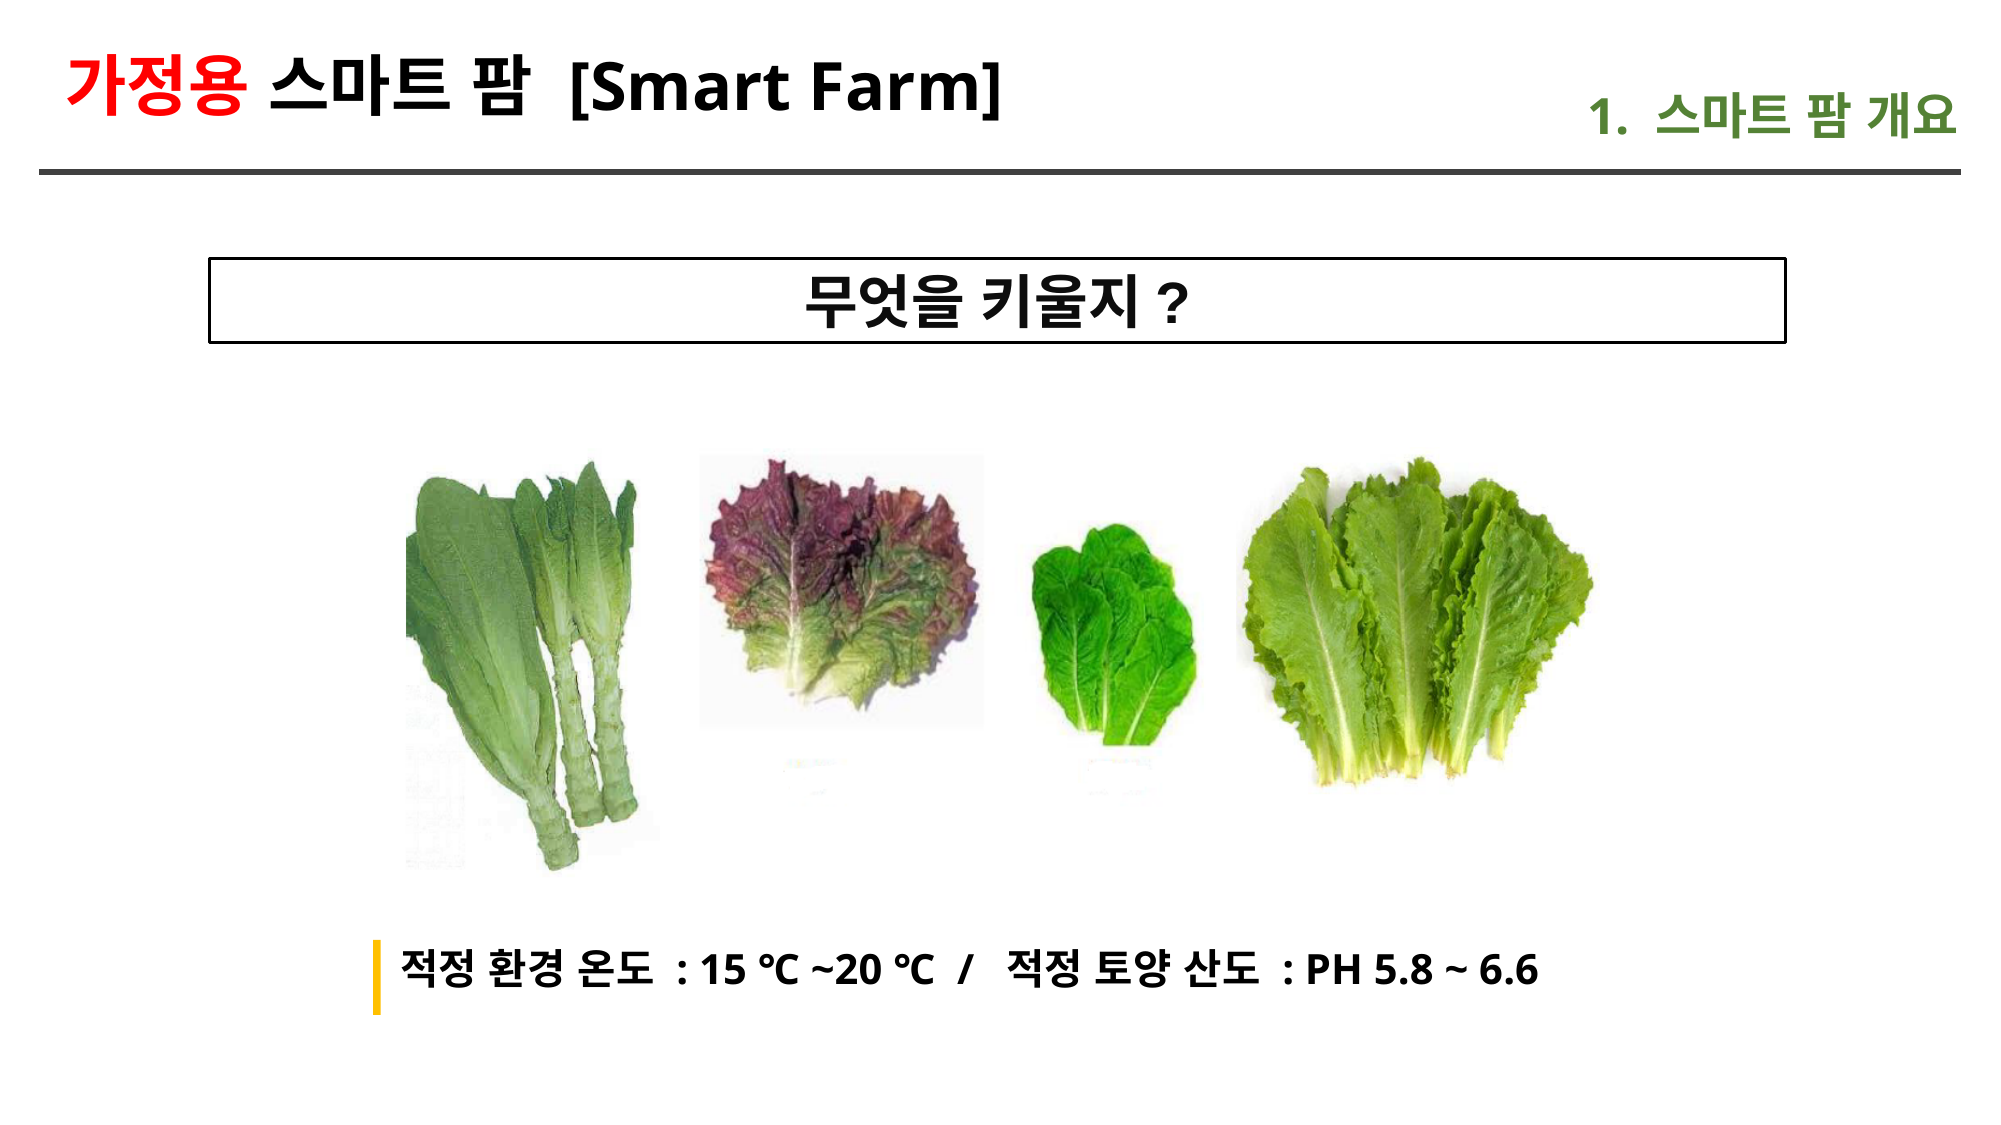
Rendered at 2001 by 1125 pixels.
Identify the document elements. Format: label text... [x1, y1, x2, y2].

text_box 가정용 스마트 팜 [Smart Farm] [50, 15, 1851, 153]
text_box 1. 스마트 팜 개요 [1208, 61, 1974, 168]
picture [391, 446, 1604, 882]
text_box [372, 939, 382, 1016]
text_box 무엇을 키울지? [209, 258, 1786, 343]
text_box 적정 환경 온도 : 15 ℃ ~20 ℃ / 적정 토양 산도 : PH 5.8 ~ 6.6 [385, 935, 1652, 1001]
